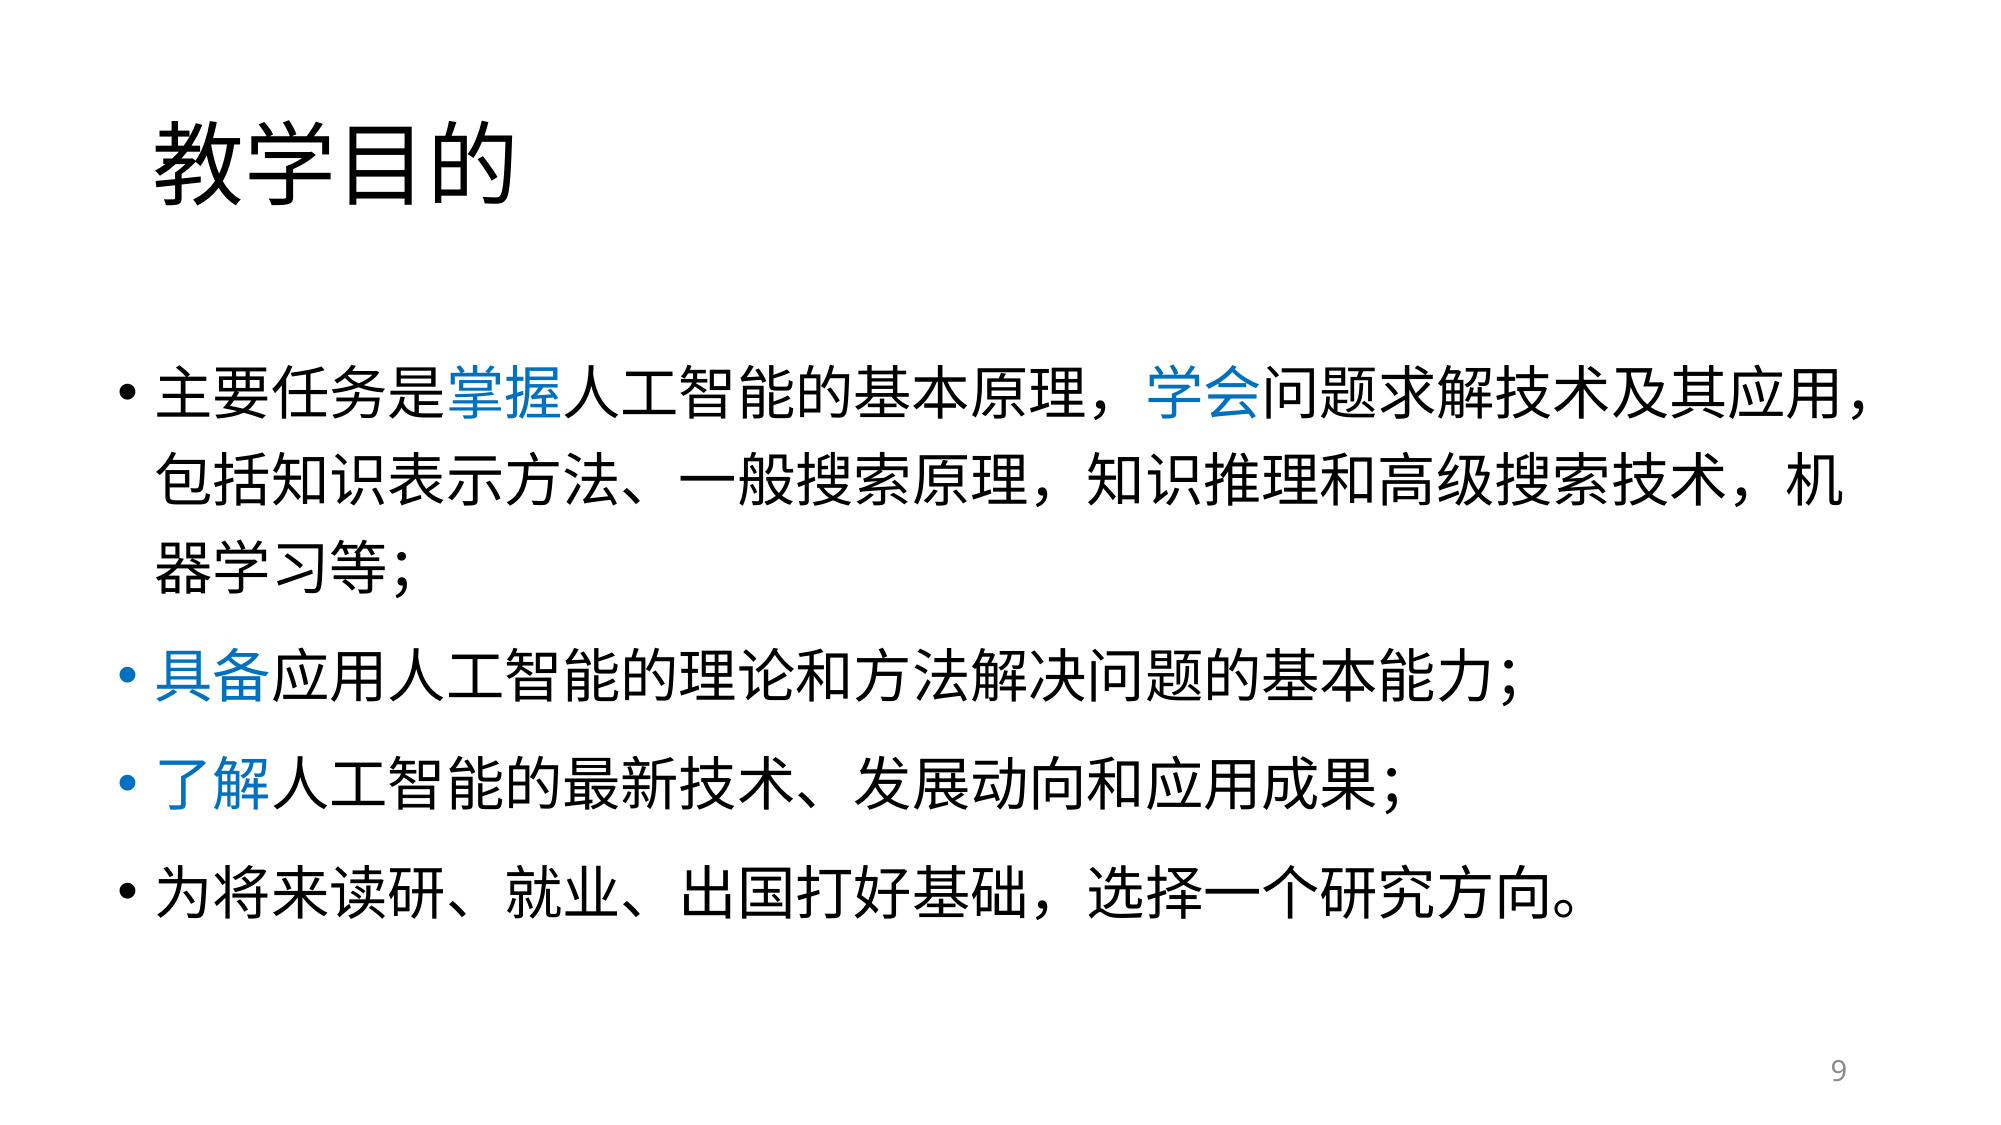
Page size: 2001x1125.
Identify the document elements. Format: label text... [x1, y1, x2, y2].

list 主要任务是掌握人工智能的基本原理，学会问题求解技术及其应用，包括知识表示方法、一般搜索原理，知识推理和高级搜索技术，机器学习等； 具备应用人工智能的理论和方法解决问题的基本能力； 了解人工智能的最新技术、发展动向和应用成果； 为将来读研、就业、出国打好基础，选择一个研究方向。 [102, 331, 1863, 1006]
title 教学目的 [137, 59, 1863, 278]
slide_number 9 [1412, 1042, 1863, 1103]
